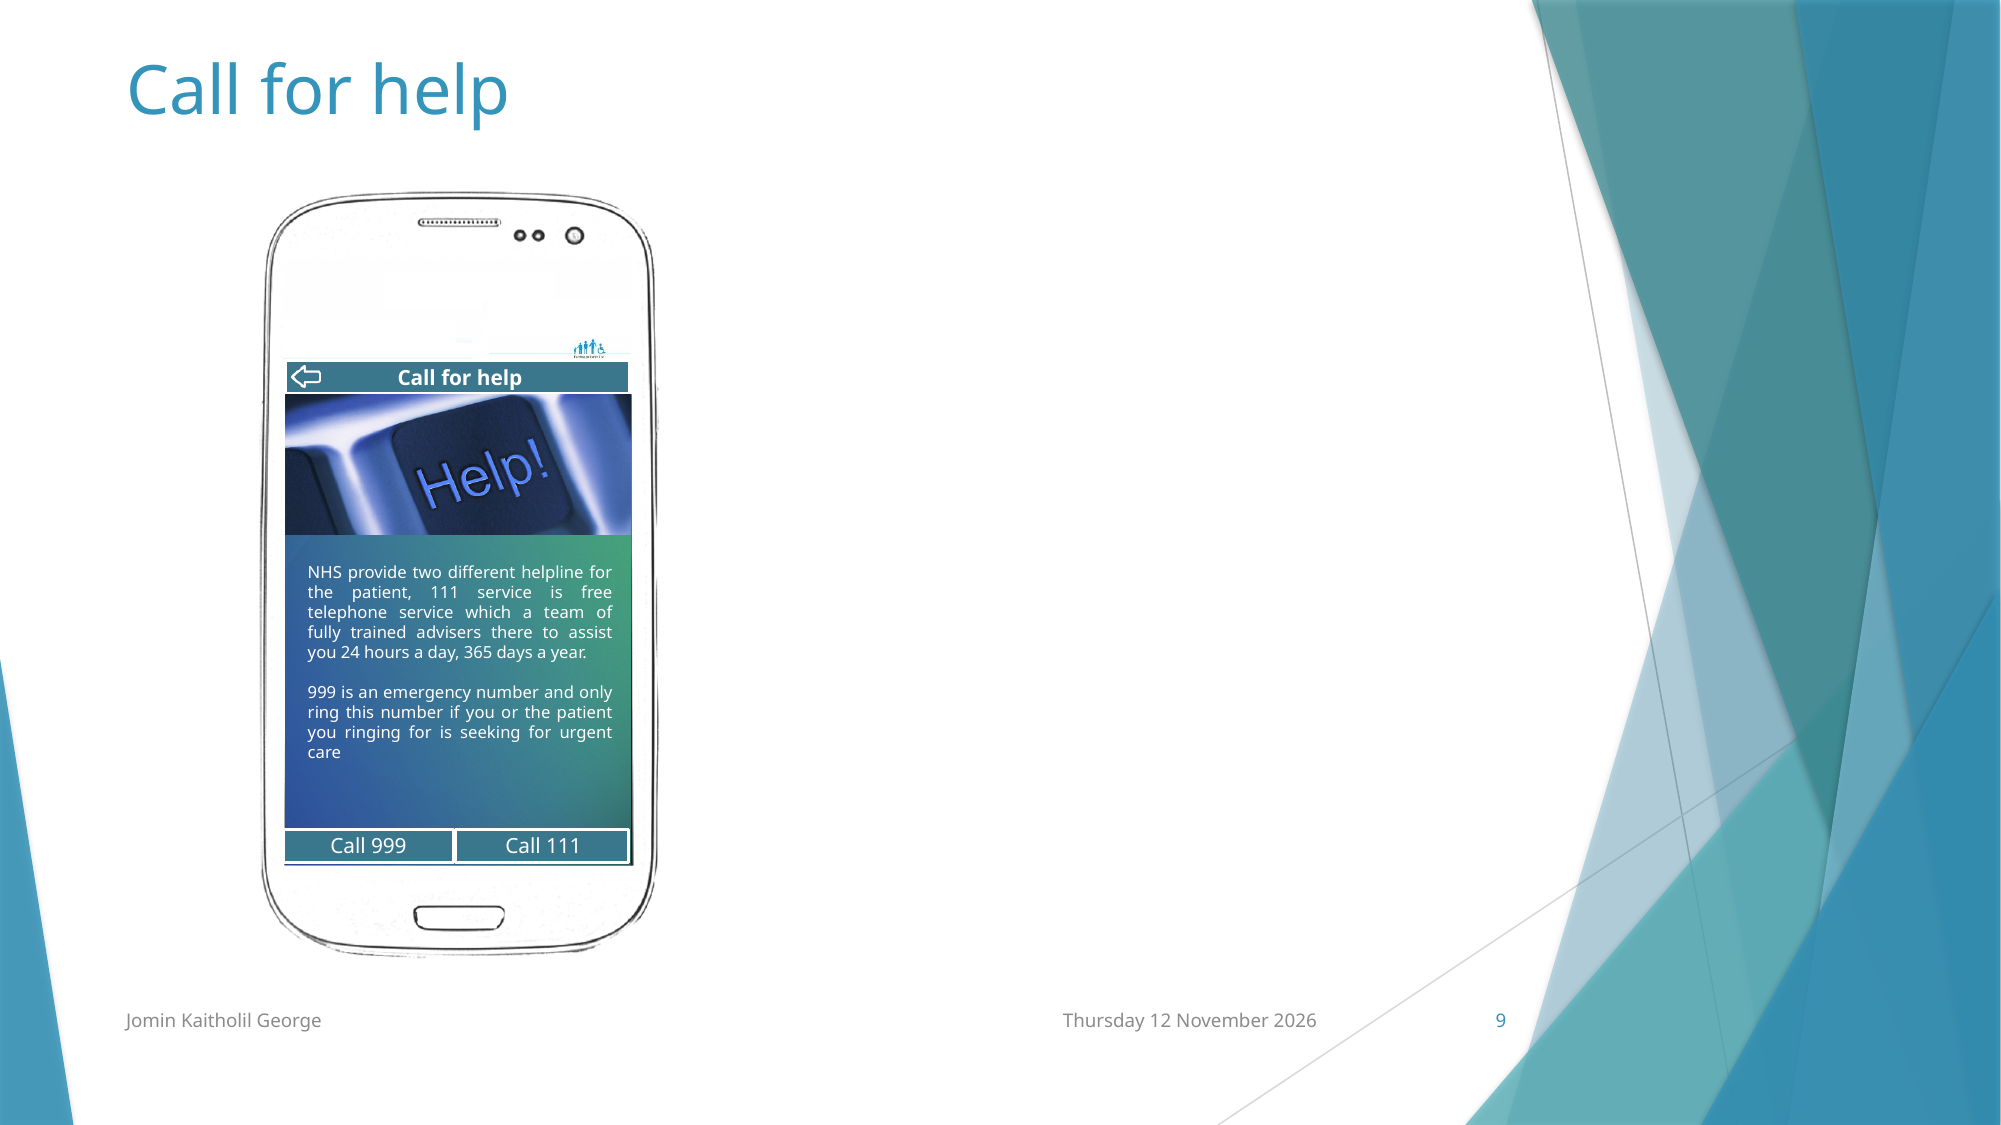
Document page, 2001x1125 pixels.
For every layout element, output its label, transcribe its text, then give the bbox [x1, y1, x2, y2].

title Call for help [111, 38, 1522, 136]
footer Jomin Kaitholil George [111, 991, 1145, 1051]
slide_number 9 [1409, 991, 1522, 1051]
picture [233, 183, 679, 969]
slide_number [1145, 991, 1332, 1051]
